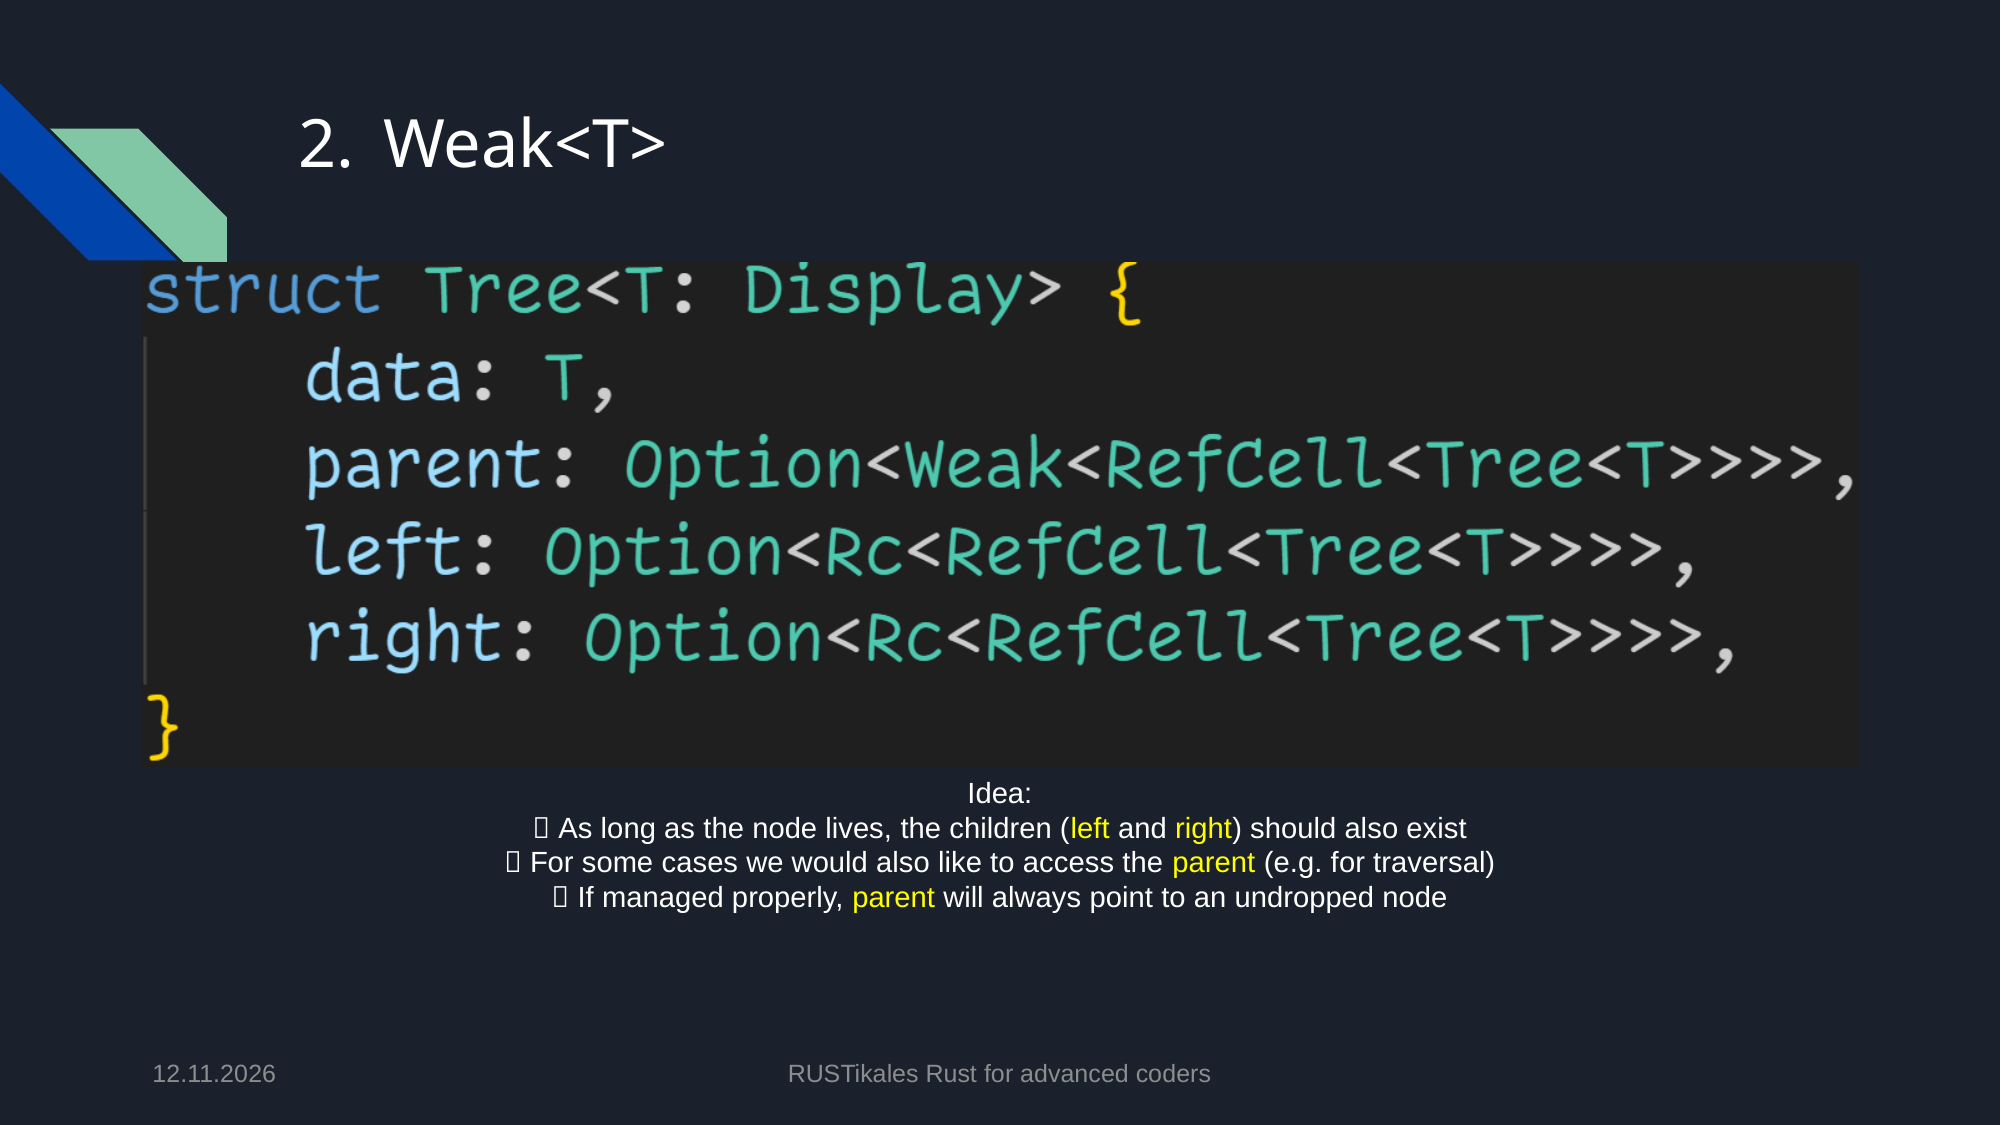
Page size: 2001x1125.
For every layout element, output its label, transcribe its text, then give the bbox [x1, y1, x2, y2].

picture [141, 262, 1859, 767]
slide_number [137, 1042, 588, 1103]
footer RUSTikales Rust for advanced coders [662, 1042, 1338, 1103]
text_box Idea:  As long as the node lives, the children (left and right) should also exist  For some cases we would also like to access the parent (e.g. for traversal)  If managed properly, parent will always point to an undropped node [489, 778, 1511, 922]
title Weak<T> [283, 86, 1824, 261]
